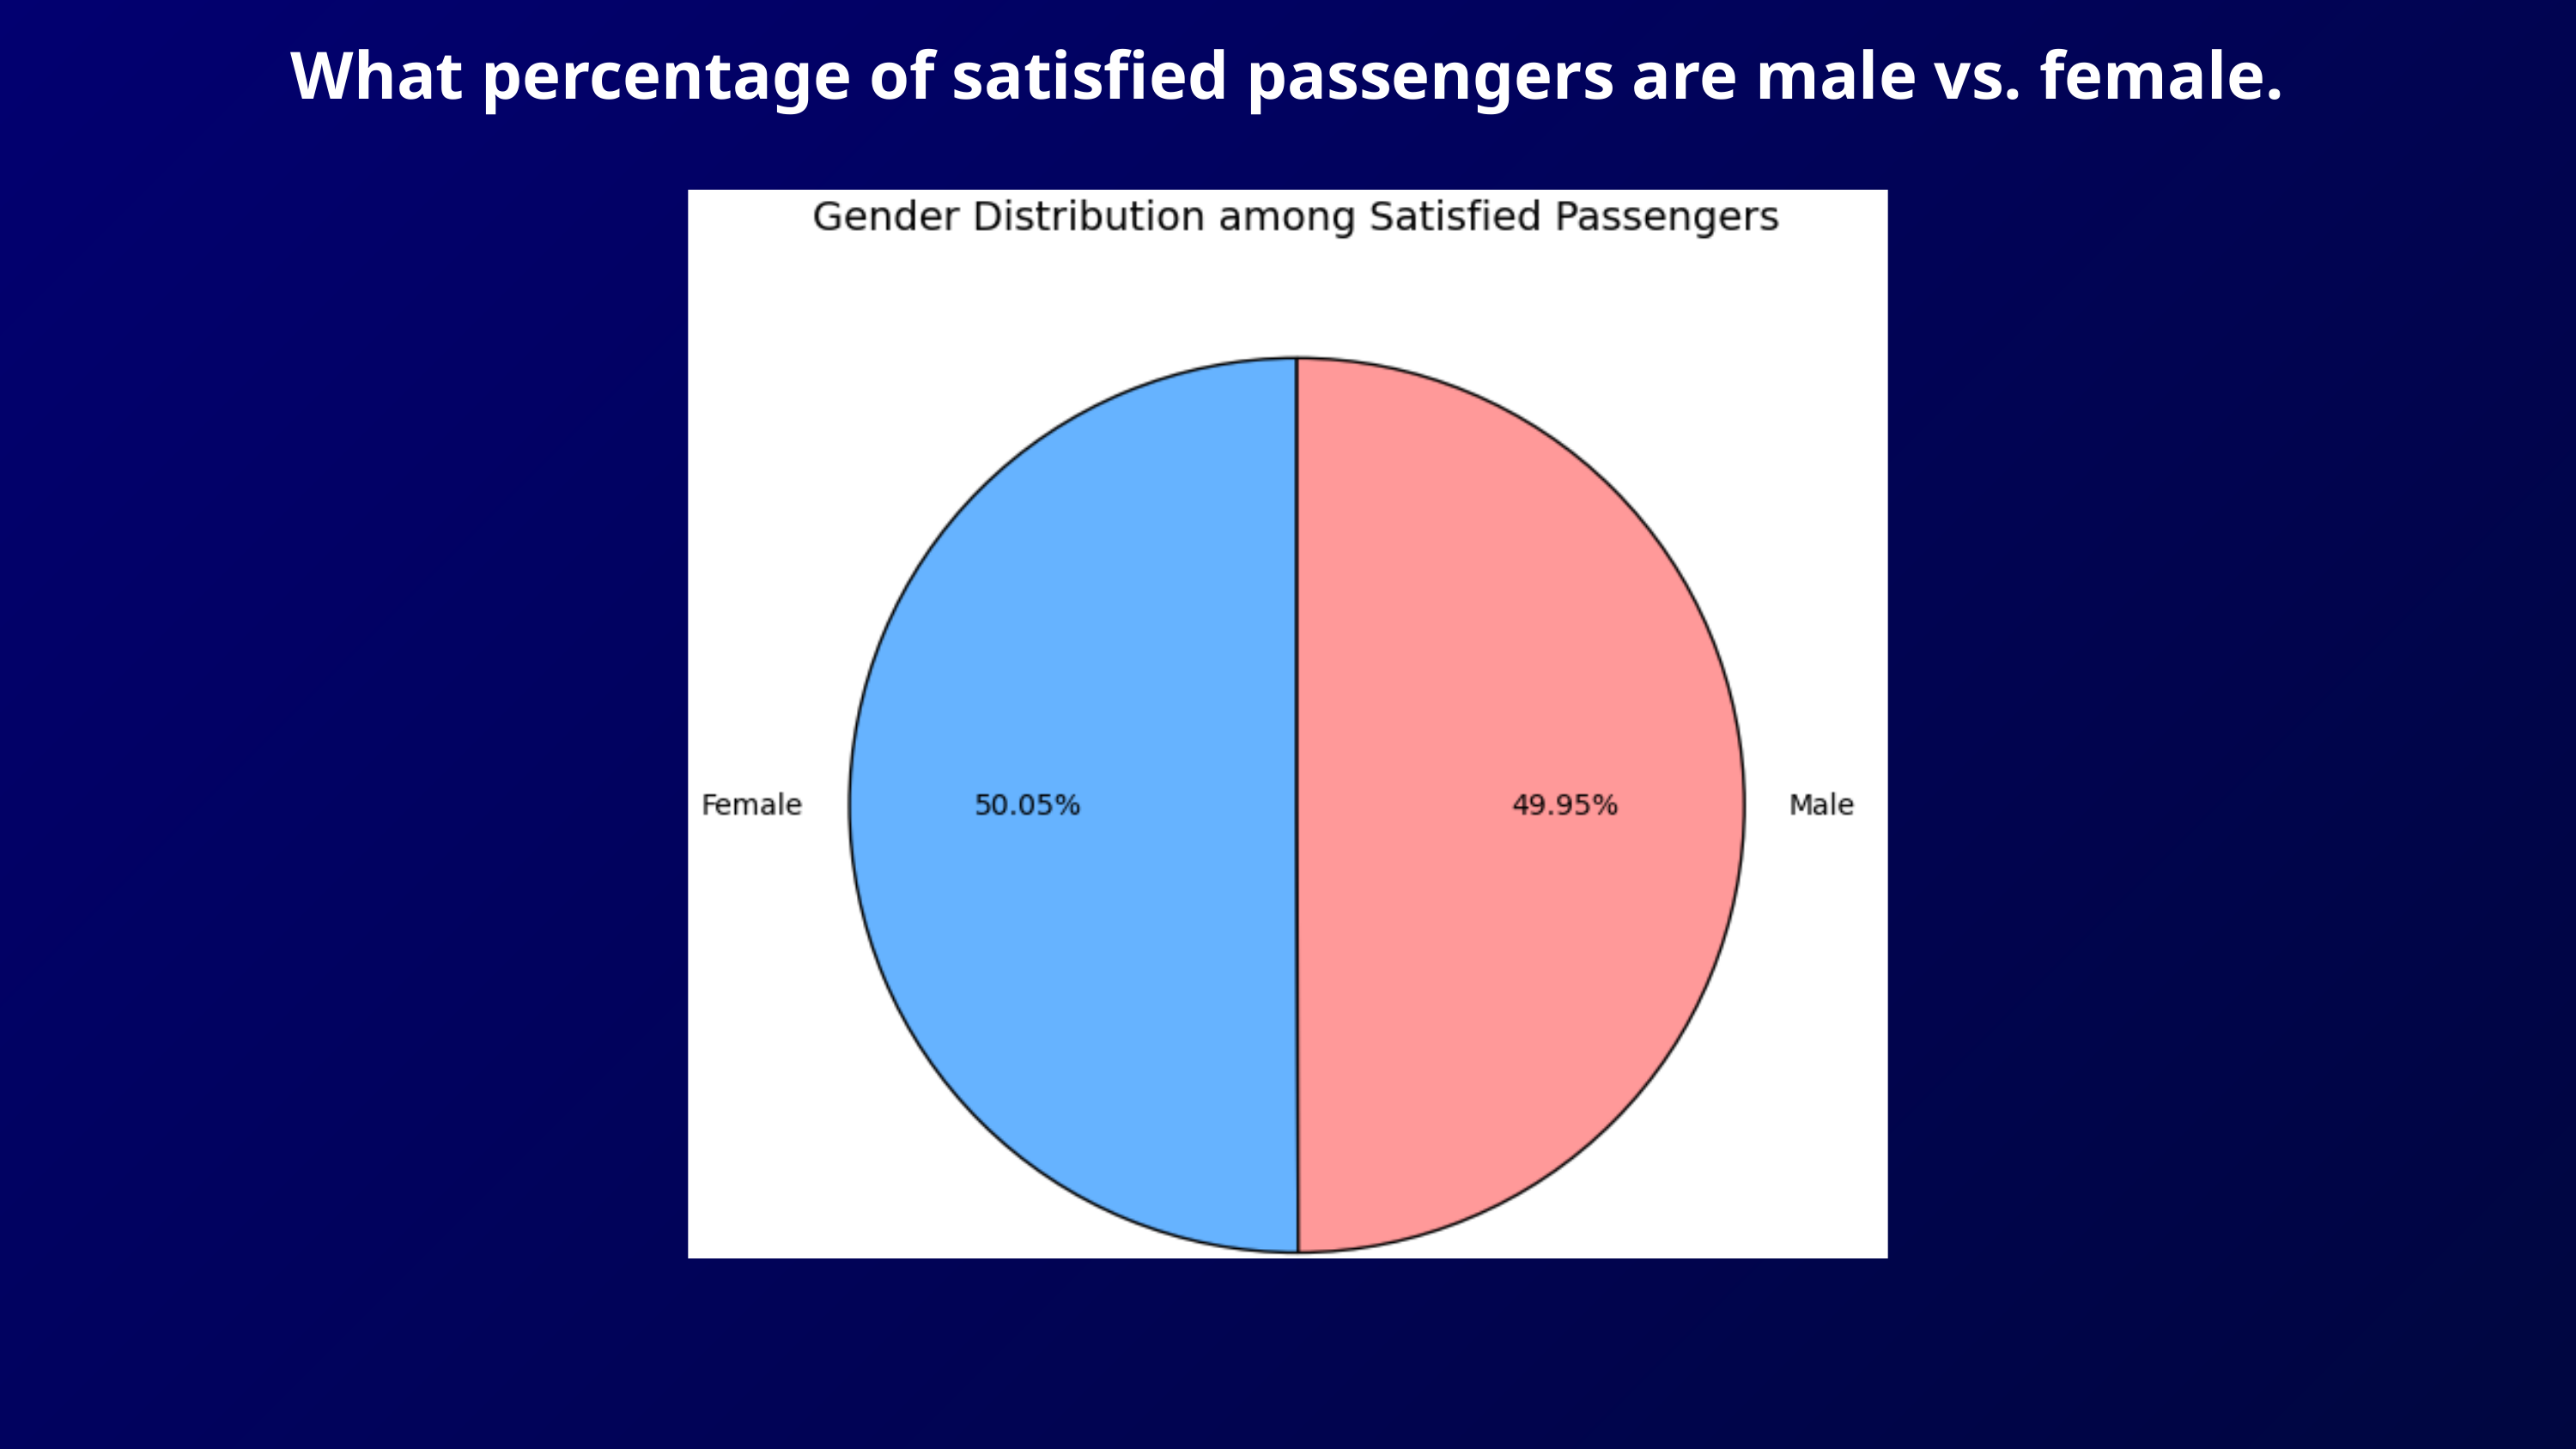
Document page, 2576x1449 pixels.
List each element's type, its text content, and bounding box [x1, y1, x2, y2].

text_box [688, 190, 1888, 1258]
text_box What percentage of satisfied passengers are male vs. female. [106, 21, 2470, 112]
